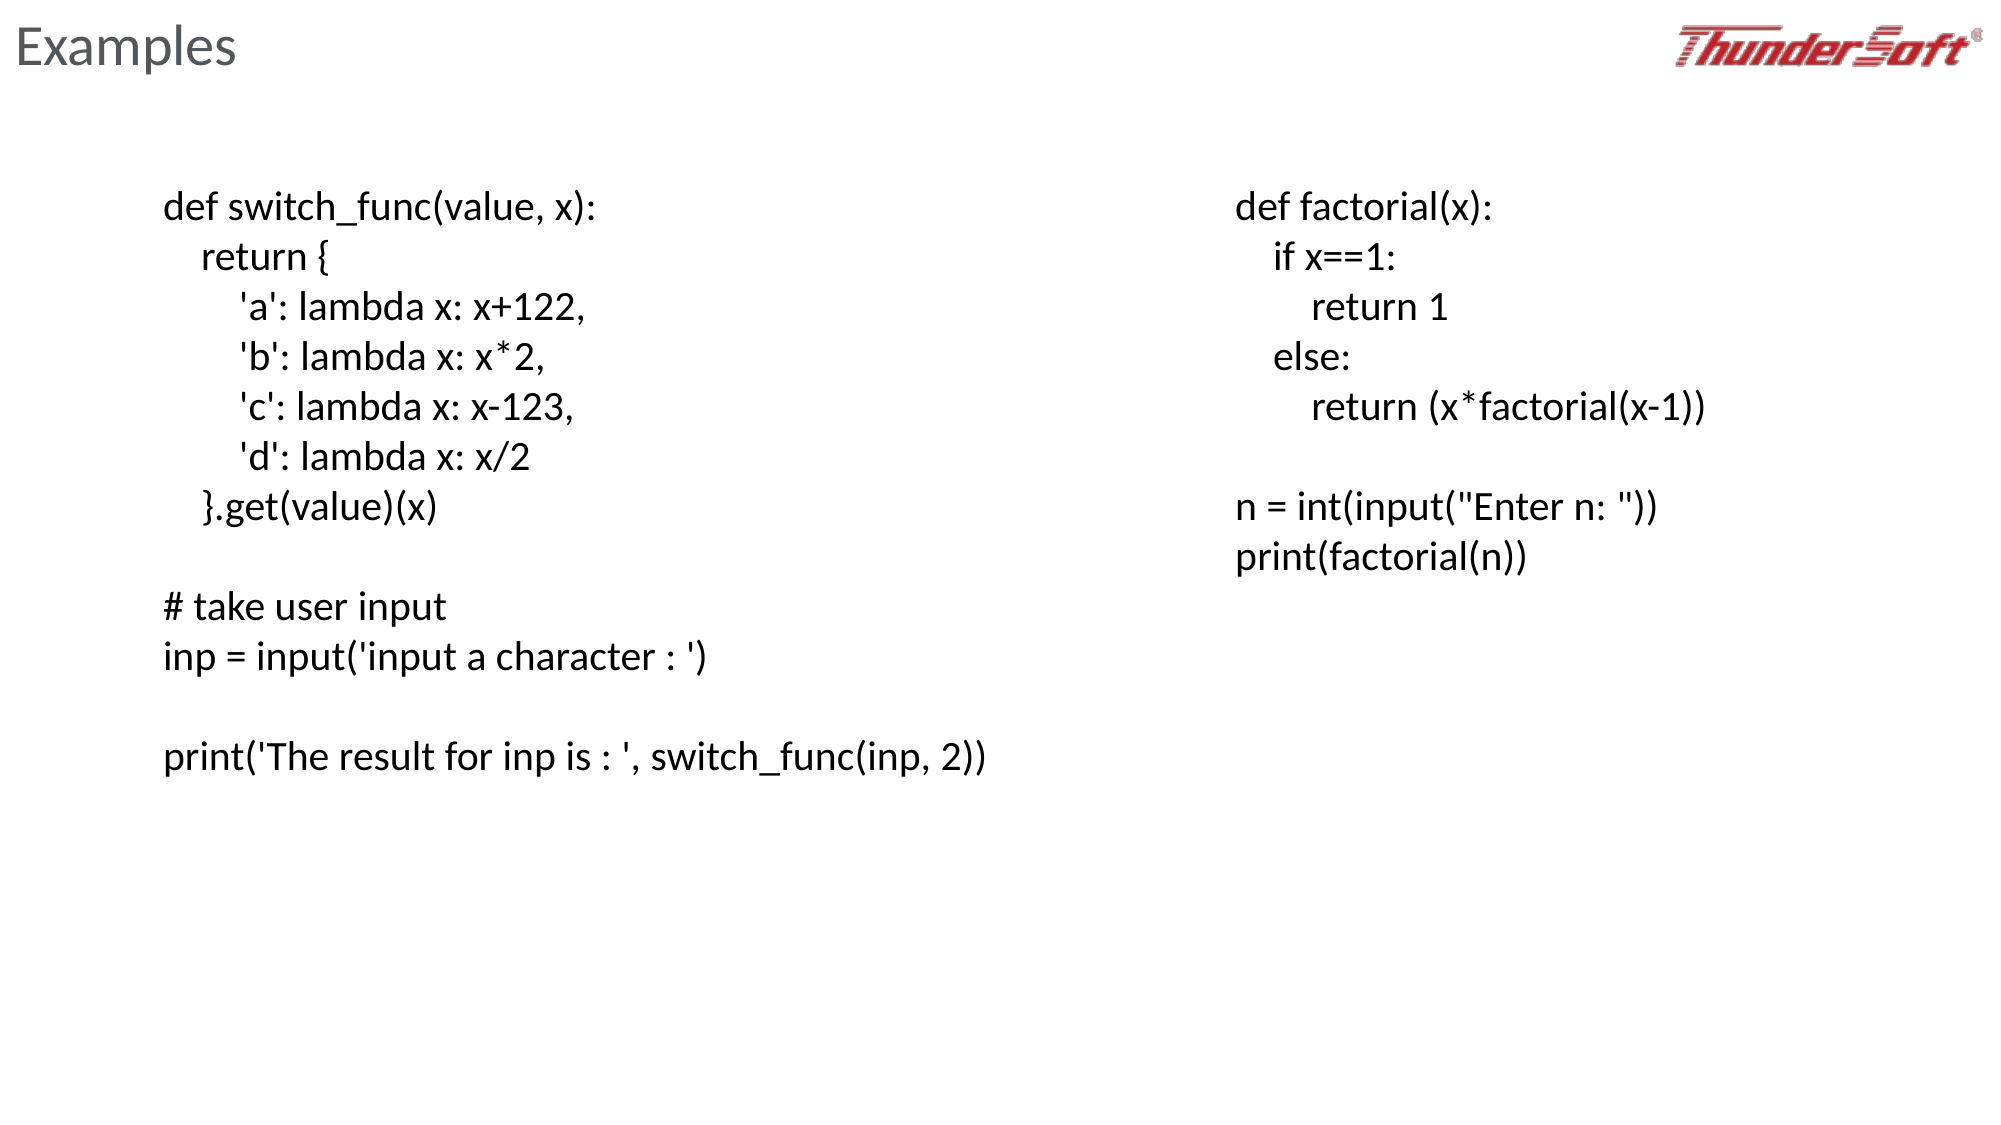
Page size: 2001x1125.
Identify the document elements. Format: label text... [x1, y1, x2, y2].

text_box def switch_func(value, x): return { 'a': lambda x: x+122, 'b': lambda x: x*2, 'c': lambda x: x-123, 'd': lambda x: x/2 }.get(value)(x) # take user input inp = input('input a character : ') print('The result for inp is : ', switch_func(inp, 2)) [148, 171, 1149, 787]
text_box Examples [0, 0, 253, 85]
picture [1670, 13, 2000, 86]
text_box def factorial(x): if x==1: return 1 else: return (x*factorial(x-1)) n = int(input("Enter n: ")) print(factorial(n)) [1220, 171, 1722, 587]
